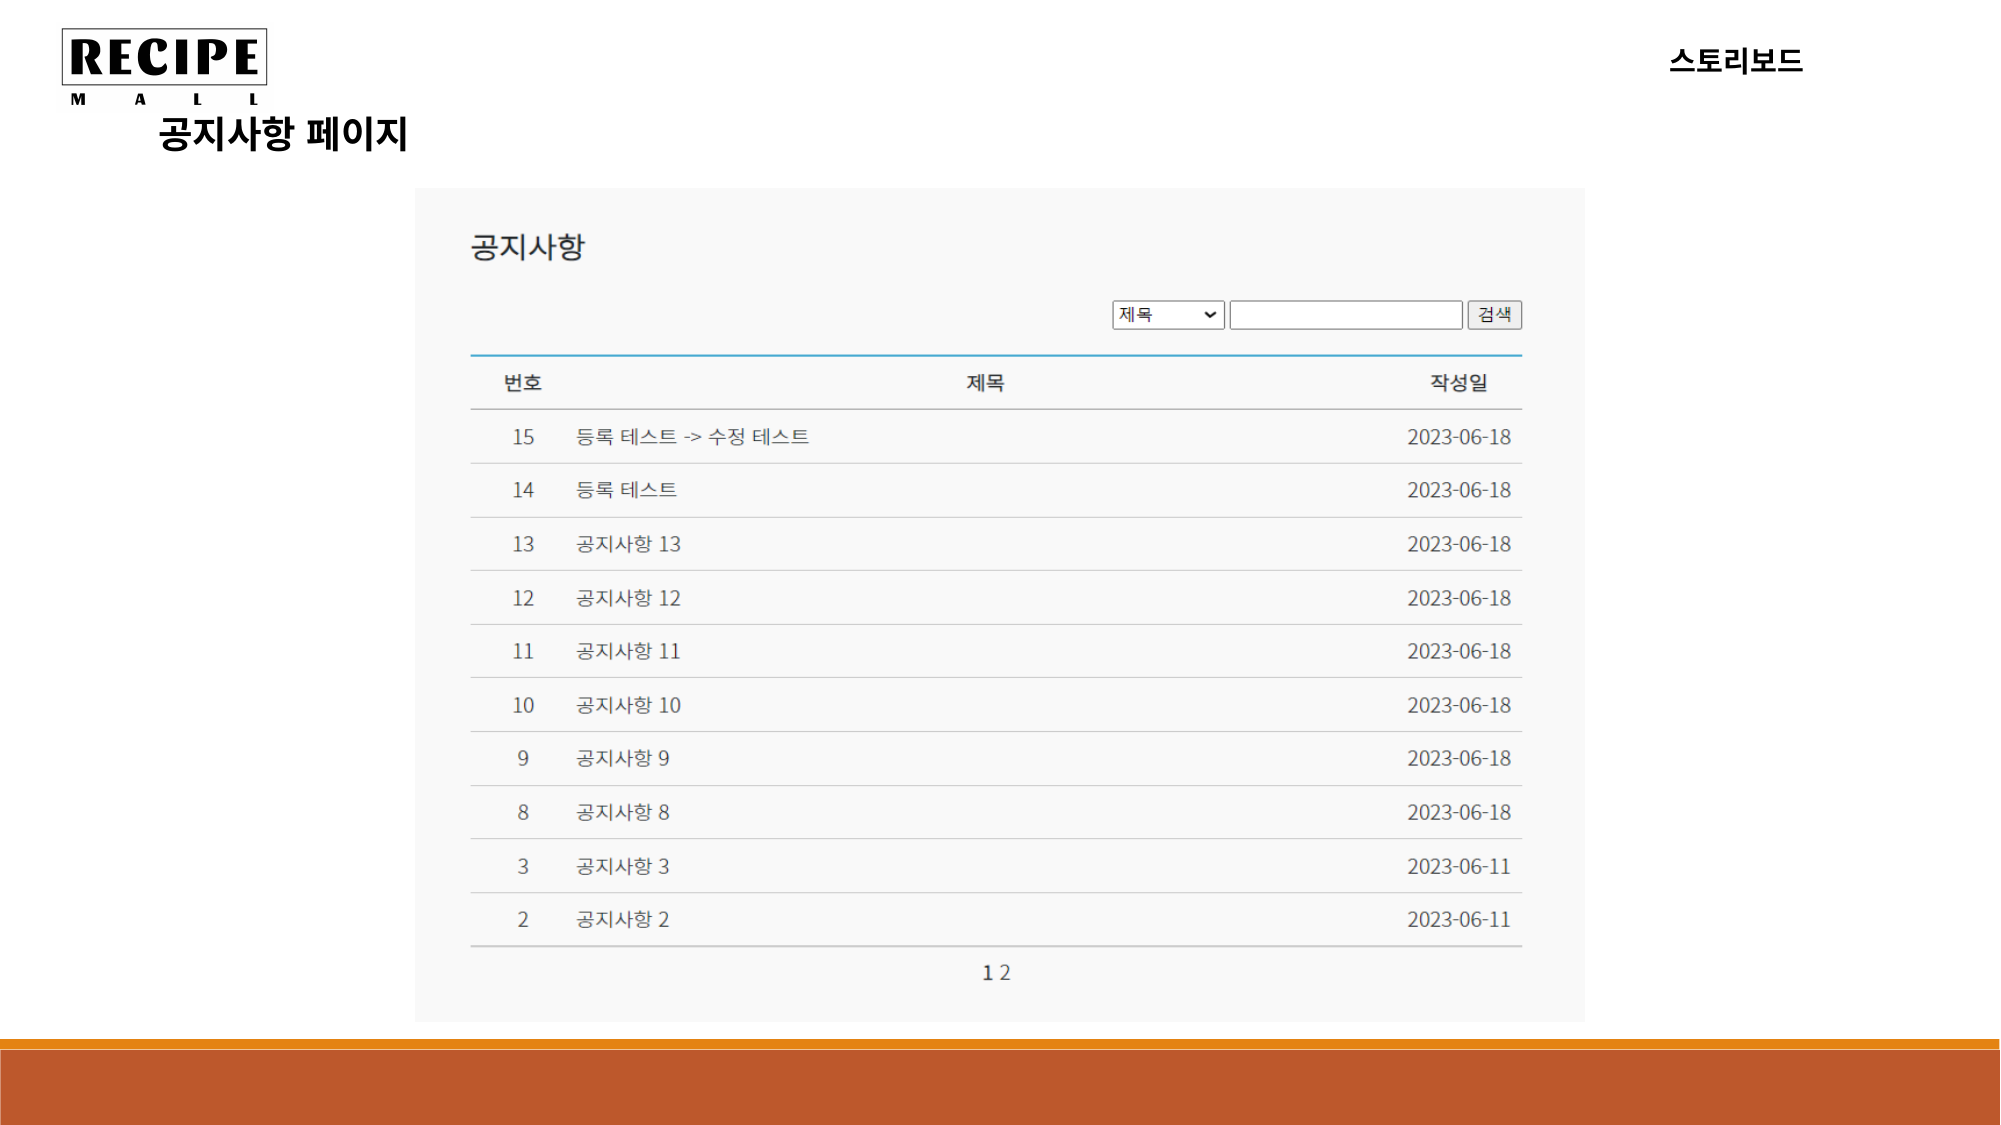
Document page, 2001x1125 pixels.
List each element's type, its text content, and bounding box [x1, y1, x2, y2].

picture [56, 21, 275, 114]
picture [415, 187, 1585, 1022]
text_box 공지사항 페이지 [143, 103, 951, 164]
text_box 스토리보드 [1654, 36, 1923, 86]
